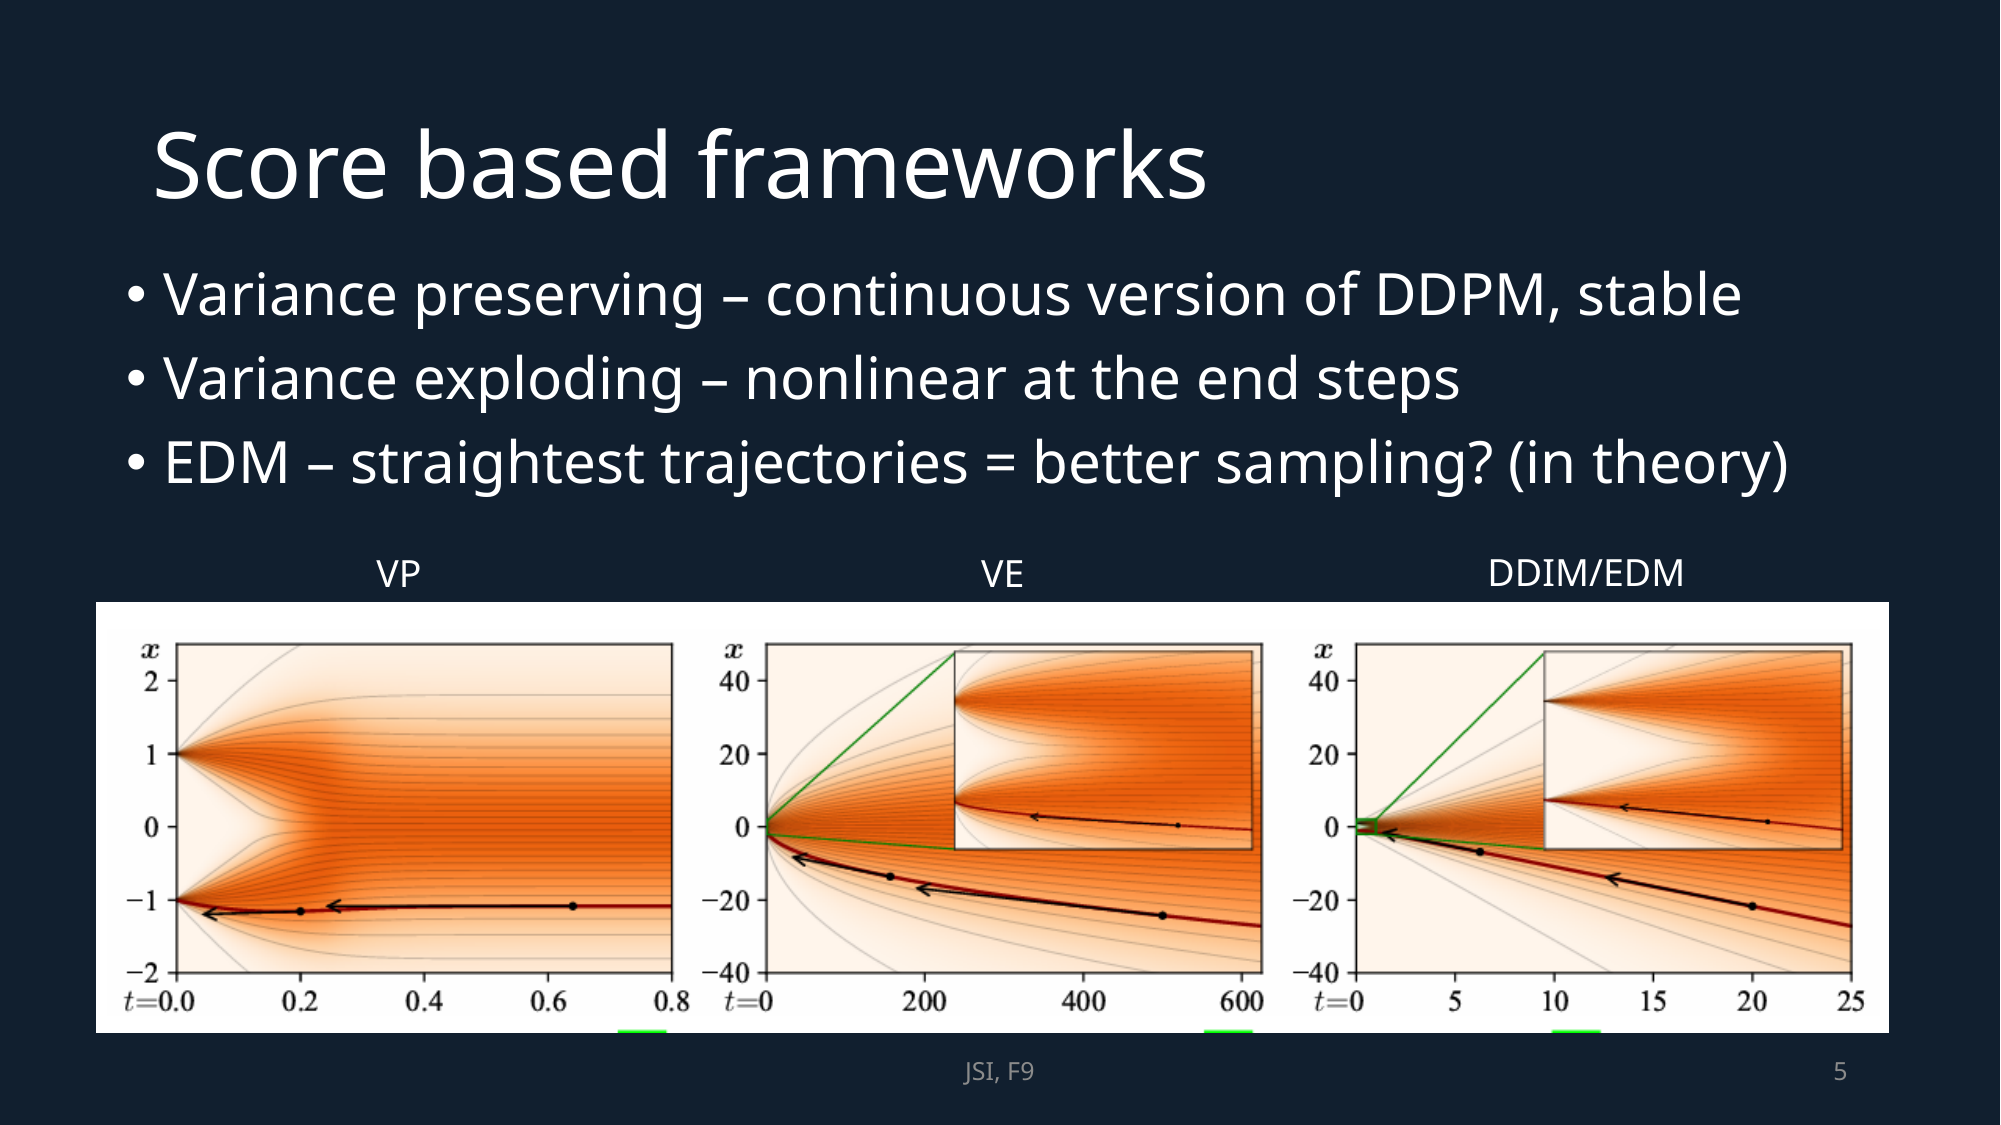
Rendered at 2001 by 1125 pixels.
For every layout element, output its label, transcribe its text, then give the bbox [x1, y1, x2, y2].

slide_number 5 [1412, 1042, 1863, 1103]
list Variance preserving – continuous version of DDPM, stable Variance exploding – nonlinear at the end steps EDM – straightest trajectories = better sampling? (in theory) [110, 257, 1836, 541]
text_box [96, 541, 1889, 1033]
title Score based frameworks [137, 59, 1863, 278]
footer JSI, F9 [662, 1042, 1338, 1103]
